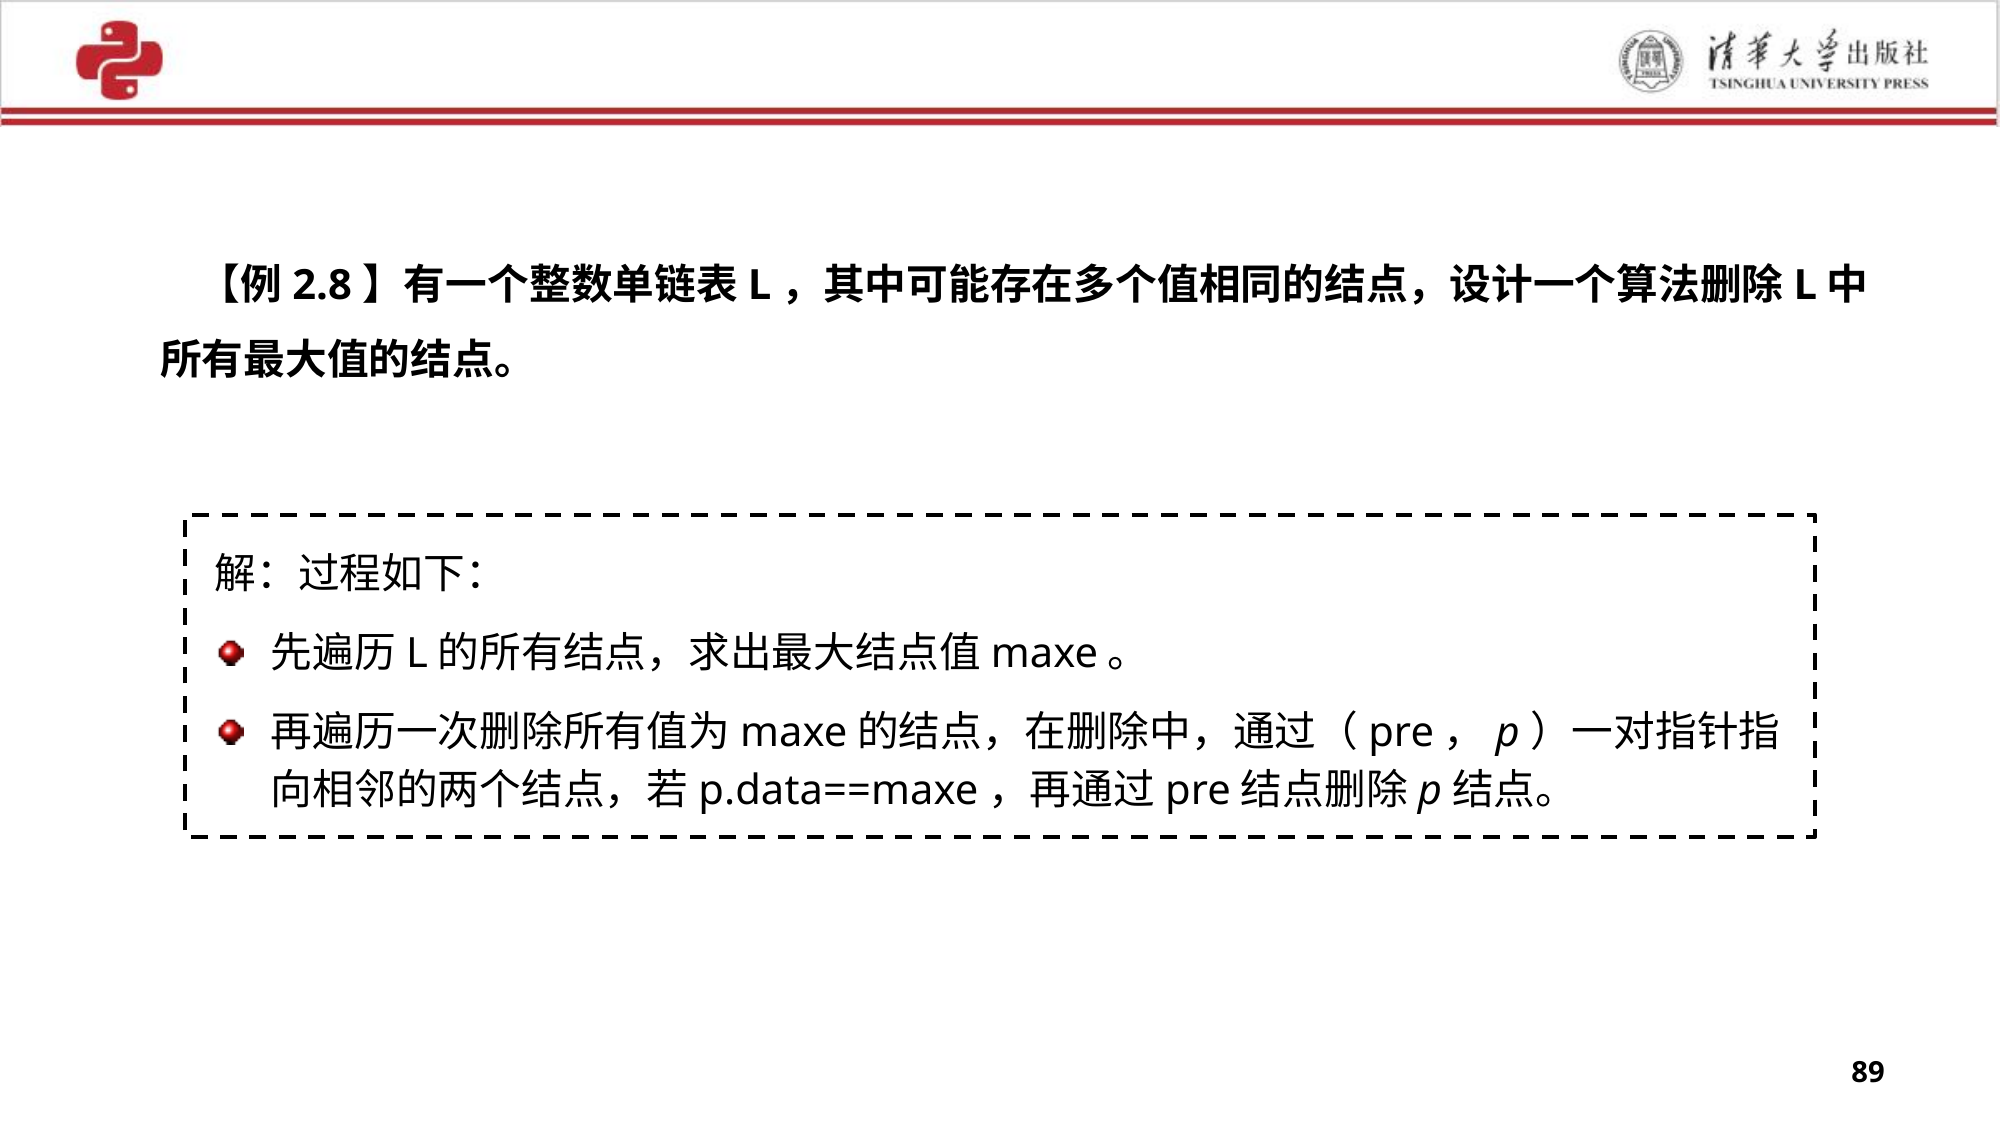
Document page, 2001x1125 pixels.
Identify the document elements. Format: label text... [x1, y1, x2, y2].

picture [214, 715, 244, 745]
picture [214, 636, 244, 666]
text_box 解：过程如下： 先遍历L的所有结点，求出最大结点值maxe。 再遍历一次删除所有值为maxe的结点，在删除中，通过（pre，p）一对指针指向相邻的两个结点，若p.data==maxe，再通过pre结点删除p结点。 [183, 513, 1817, 839]
slide_number 89 [1433, 1042, 1900, 1103]
picture [0, 0, 2000, 127]
text_box 【例2.8】有一个整数单链表L，其中可能存在多个值相同的结点，设计一个算法删除L中所有最大值的结点。 [145, 225, 1890, 391]
